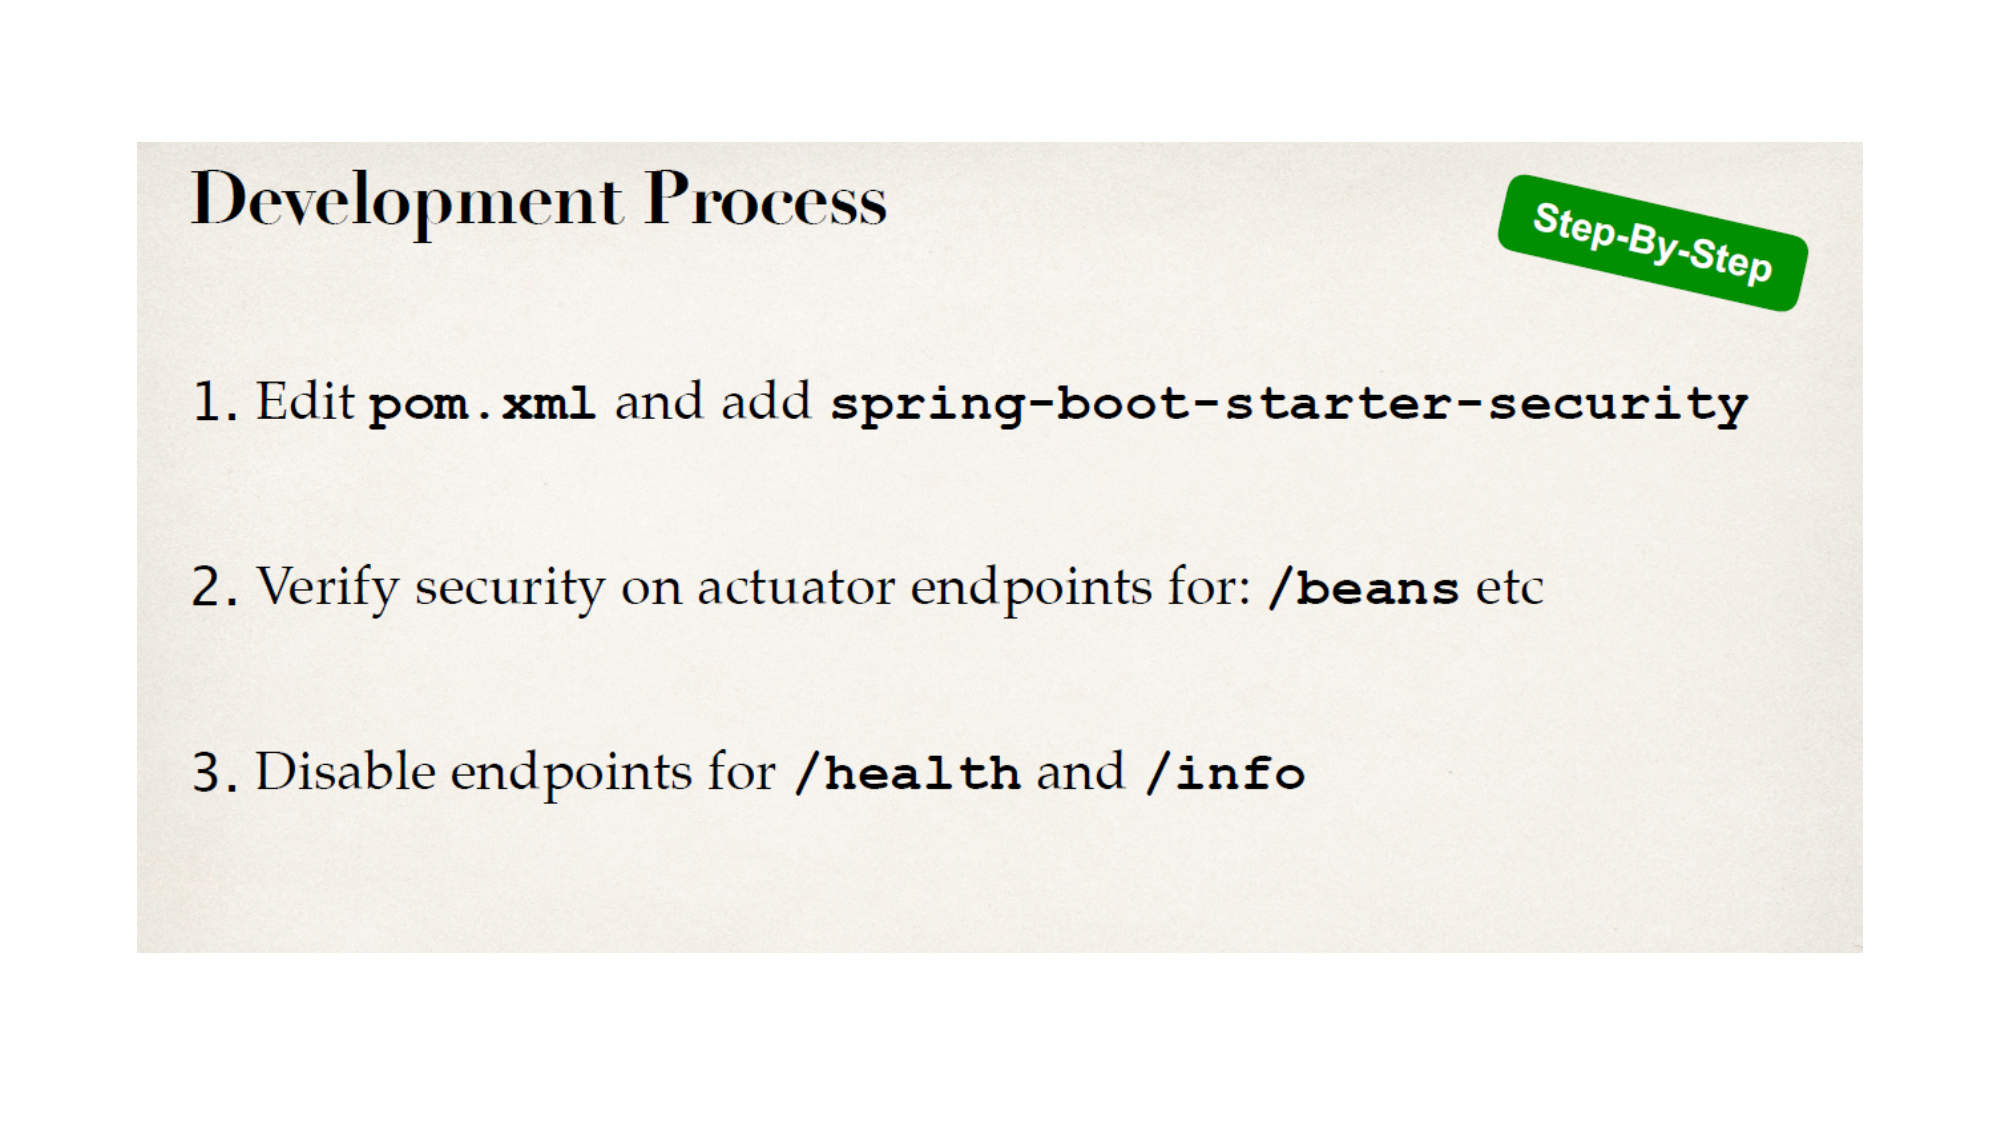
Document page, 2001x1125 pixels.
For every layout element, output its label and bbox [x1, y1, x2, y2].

list [137, 142, 1863, 953]
